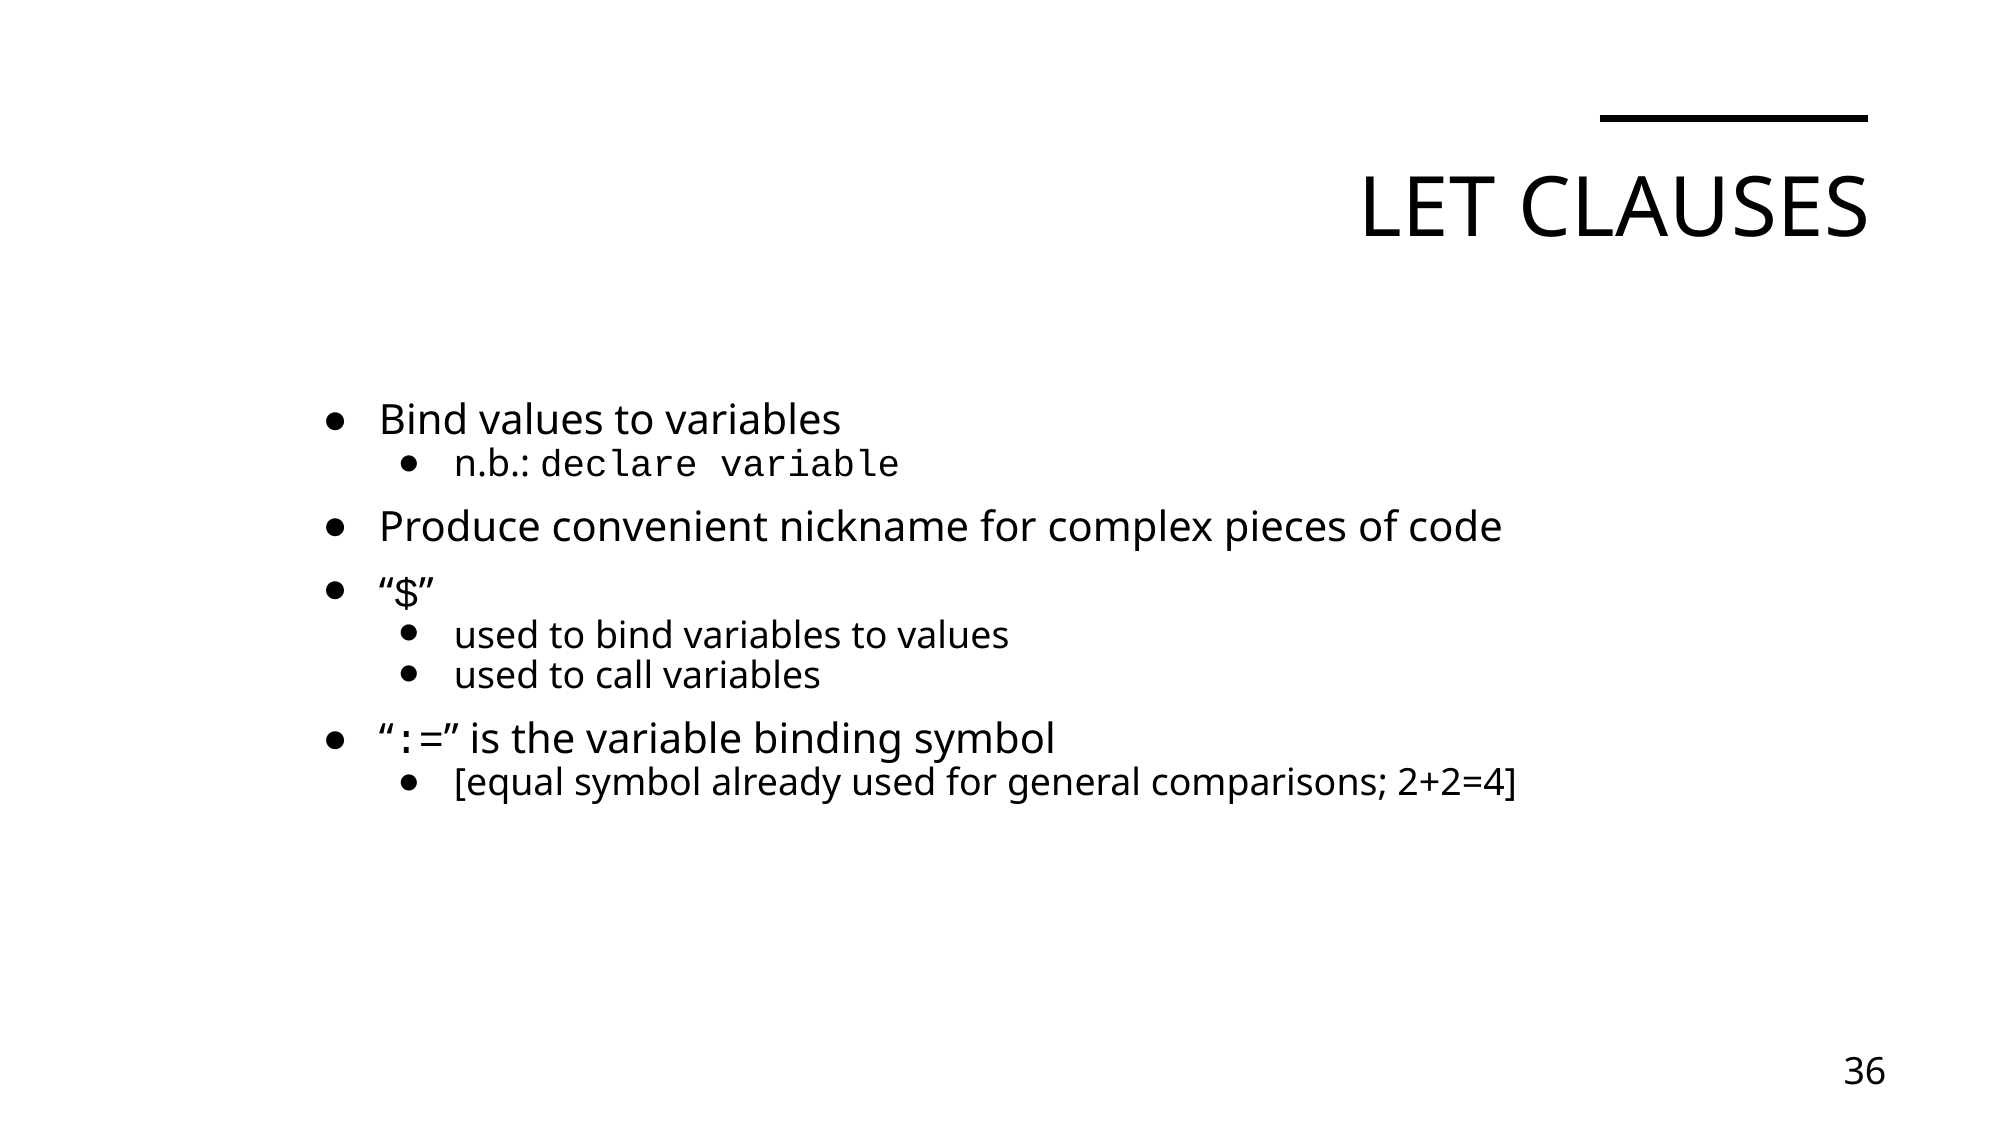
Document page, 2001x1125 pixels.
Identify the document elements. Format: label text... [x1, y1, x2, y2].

title Let Clauses [114, 145, 1886, 319]
list Bind values to variables n.b.: declare variable Produce convenient nickname for complex pieces of code “$” used to bind variables to values used to call variables “:=” is the variable binding symbol [equal symbol already used for general comparisons; 2+2=4] [289, 391, 1711, 935]
slide_number 36 [1791, 1042, 1902, 1103]
